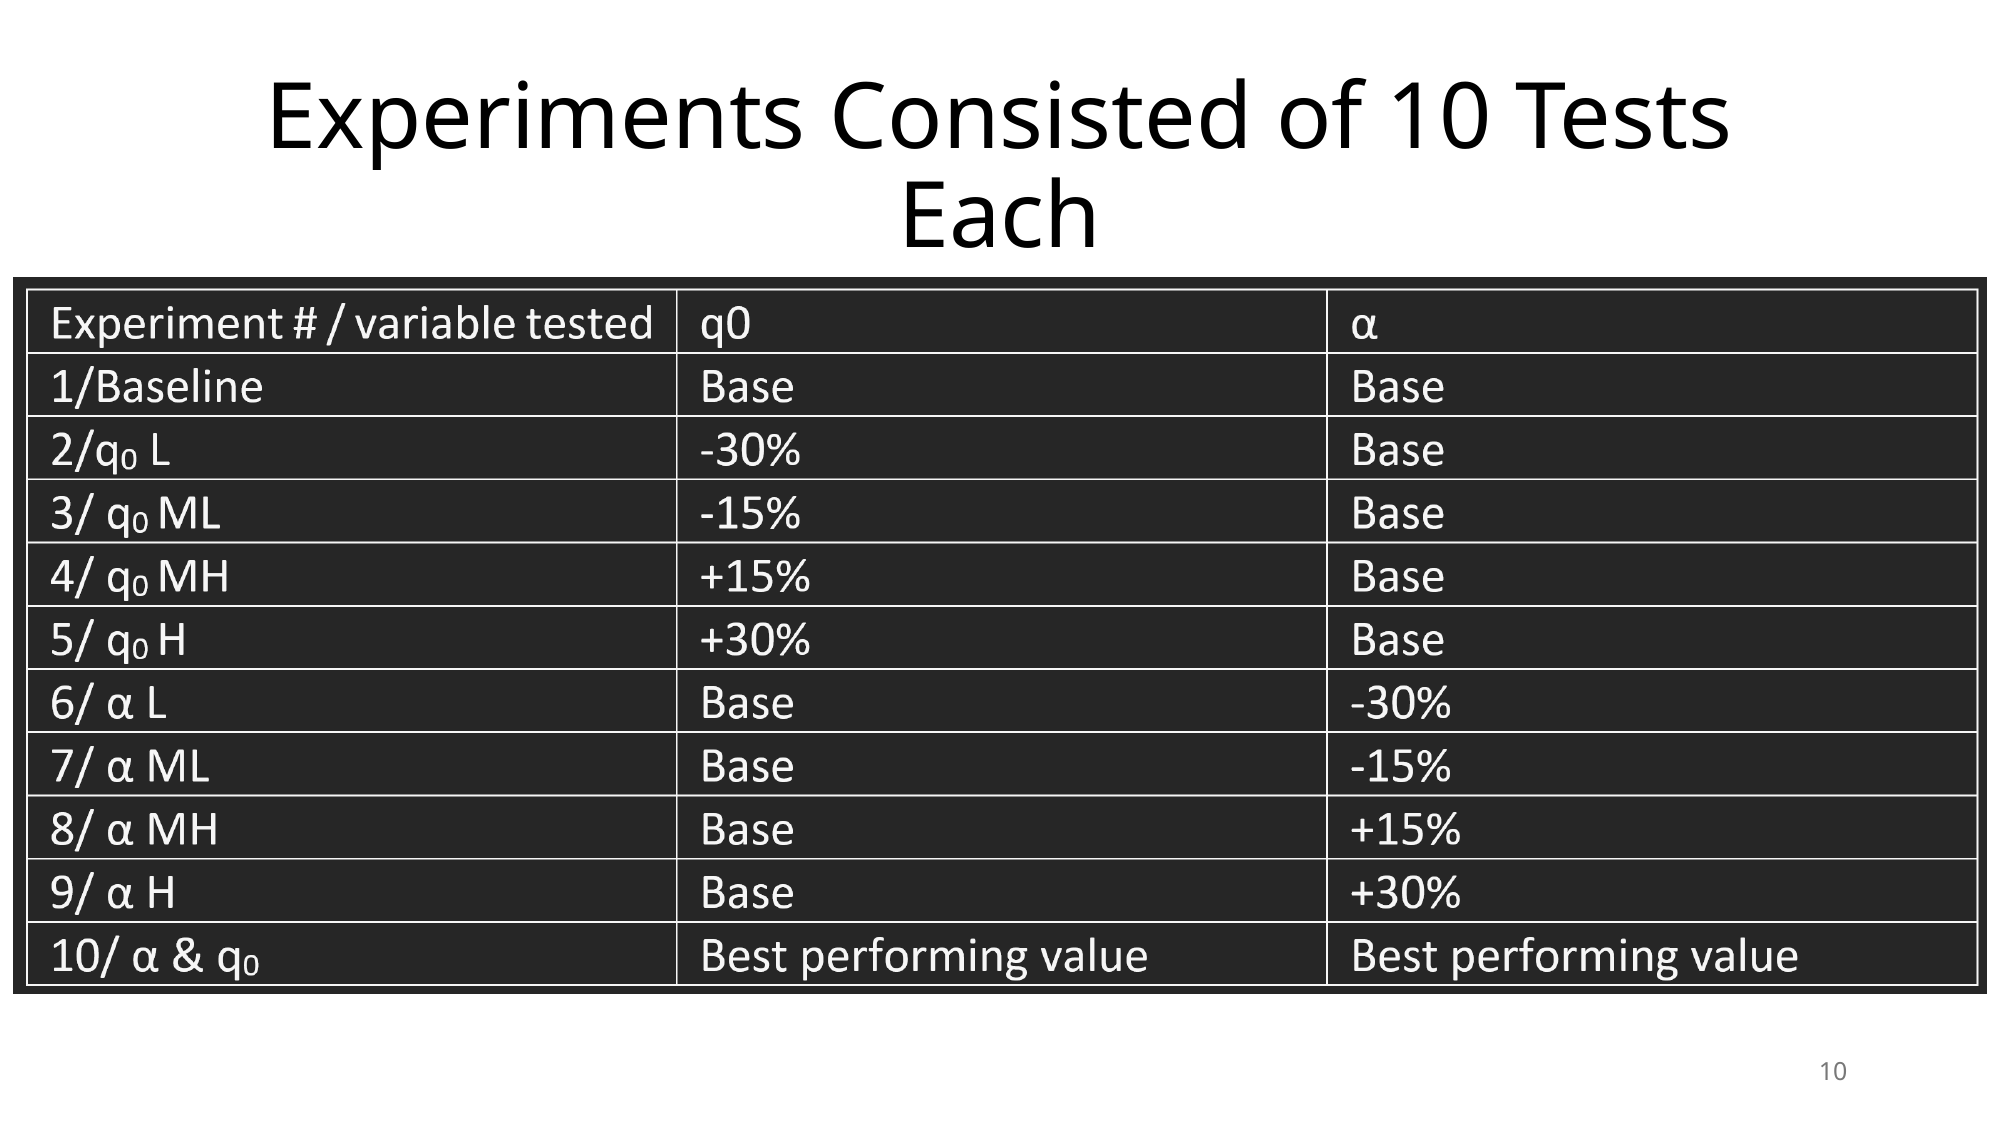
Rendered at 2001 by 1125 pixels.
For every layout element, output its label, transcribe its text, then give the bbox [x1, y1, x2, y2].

slide_number 10 [1412, 1042, 1863, 1103]
title Experiments Consisted of 10 Tests Each [137, 59, 1863, 276]
picture [13, 276, 1987, 995]
